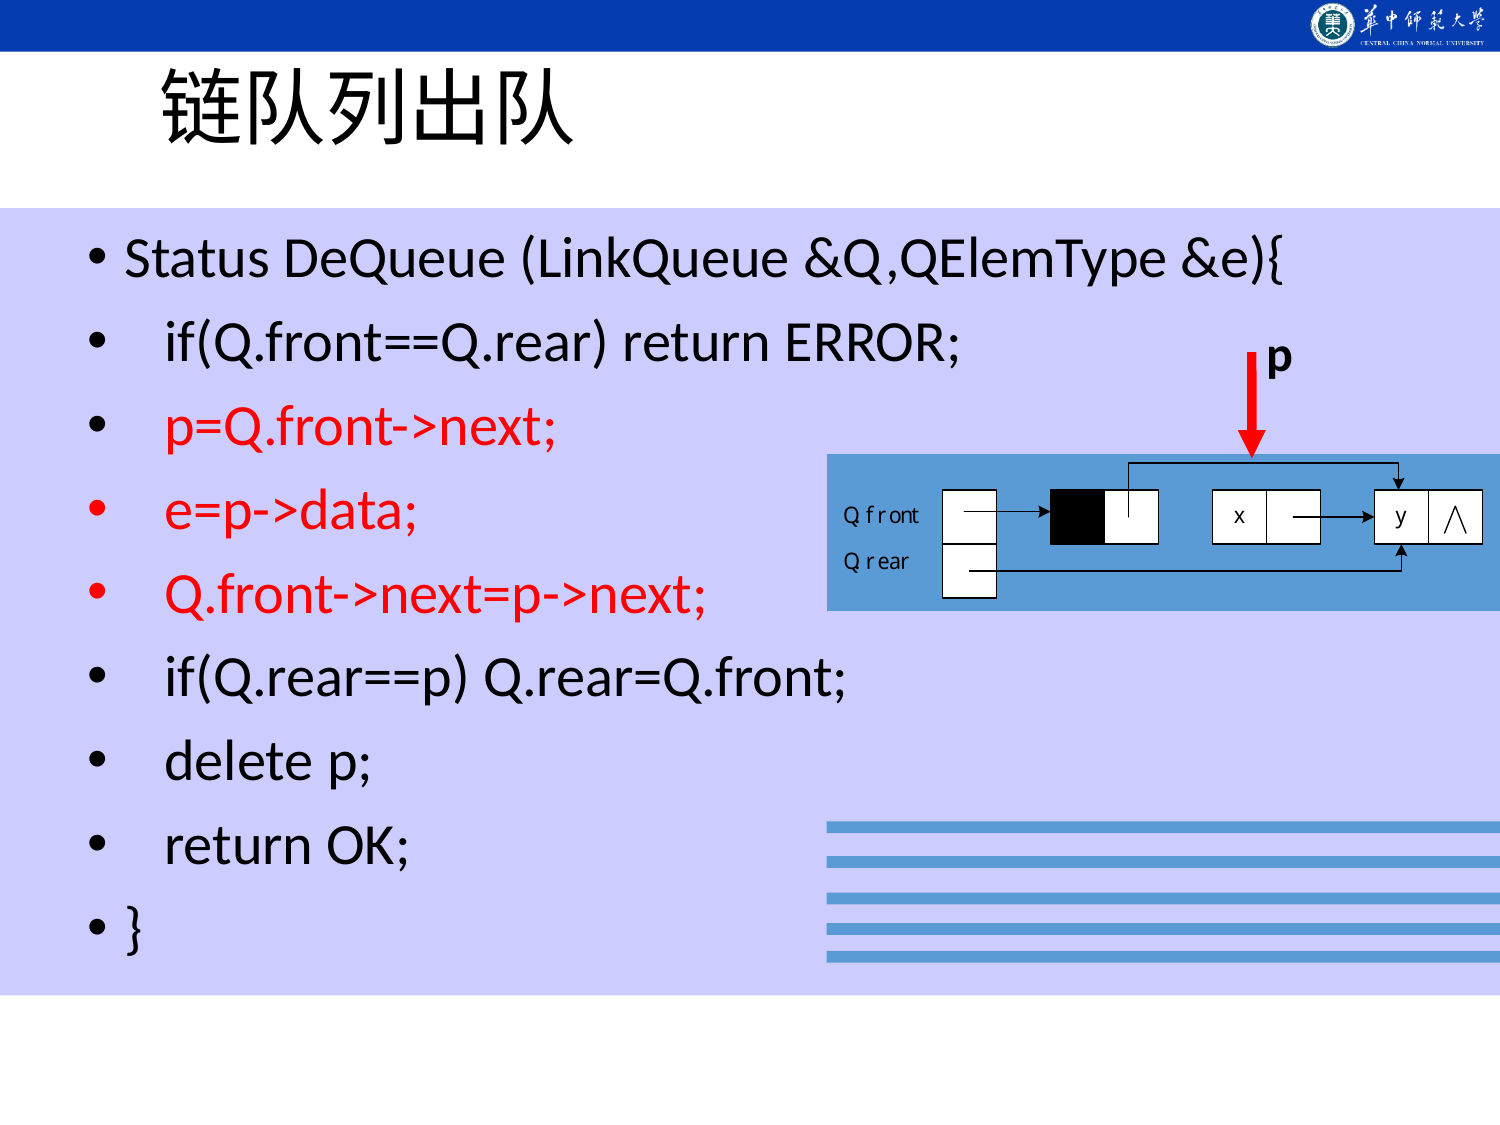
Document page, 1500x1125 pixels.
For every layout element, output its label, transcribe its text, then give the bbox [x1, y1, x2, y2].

text_box 链队列出队 [144, 62, 938, 148]
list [826, 454, 1500, 612]
text_box [1245, 352, 1259, 454]
list Status DeQueue (LinkQueue &Q,QElemType &e){ if(Q.front==Q.rear) return ERROR; p=Q.front->next; e=p->data; Q.front->next=p->next; if(Q.rear==p) Q.rear=Q.front; delete p; return OK; } [72, 220, 1425, 996]
picture [1310, 2, 1486, 48]
text_box p [1251, 314, 1323, 390]
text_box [826, 821, 1500, 963]
text_box [0, 208, 1500, 996]
